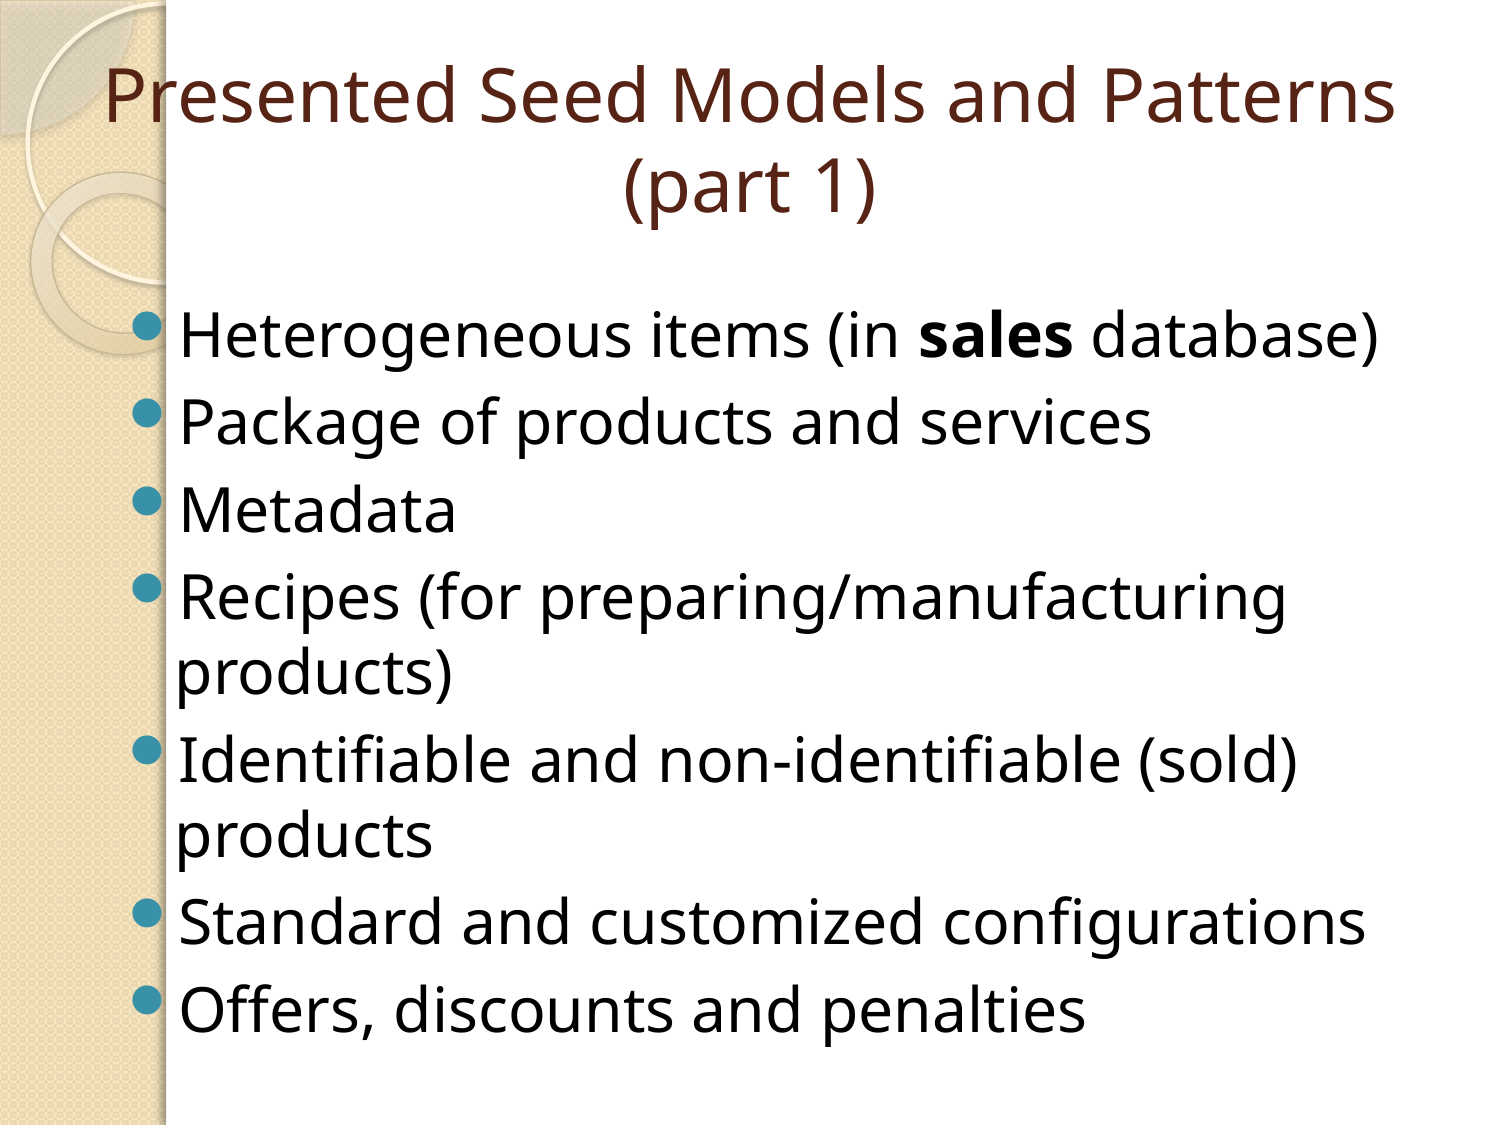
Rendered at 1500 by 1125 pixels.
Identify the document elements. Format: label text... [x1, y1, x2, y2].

list Heterogeneous items (in sales database) Package of products and services Metadata Recipes (for preparing/manufacturing products) Identifiable and non-identifiable (sold) products Standard and customized configurations Offers, discounts and penalties [99, 287, 1500, 1100]
title Presented Seed Models and Patterns (part 1) [0, 0, 1500, 275]
